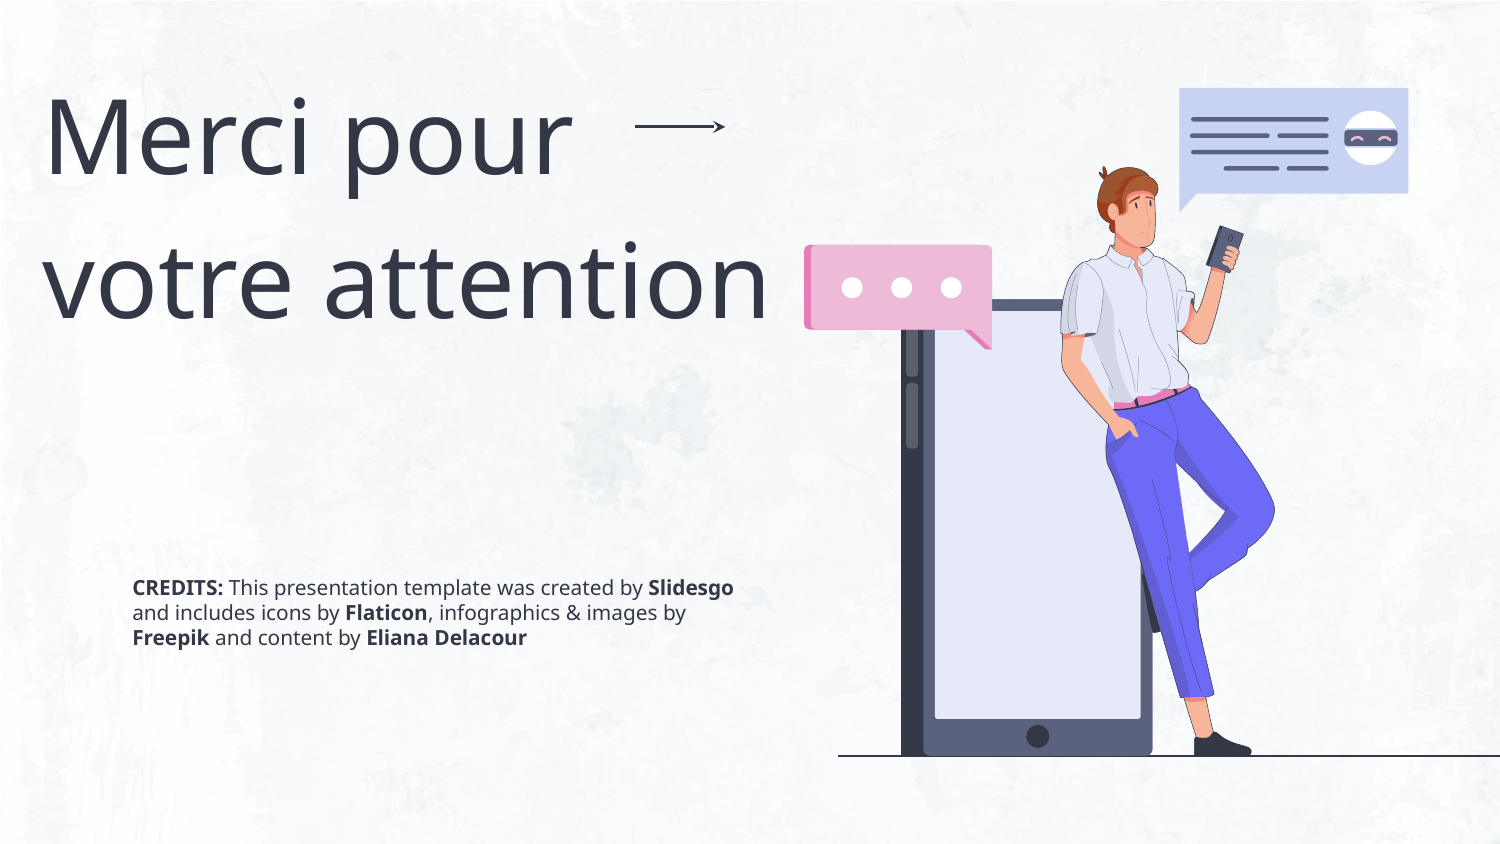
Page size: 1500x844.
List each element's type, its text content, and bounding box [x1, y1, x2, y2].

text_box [803, 87, 1409, 757]
title Merci pour votre attention [27, 28, 813, 355]
picture [2, 2, 1500, 844]
